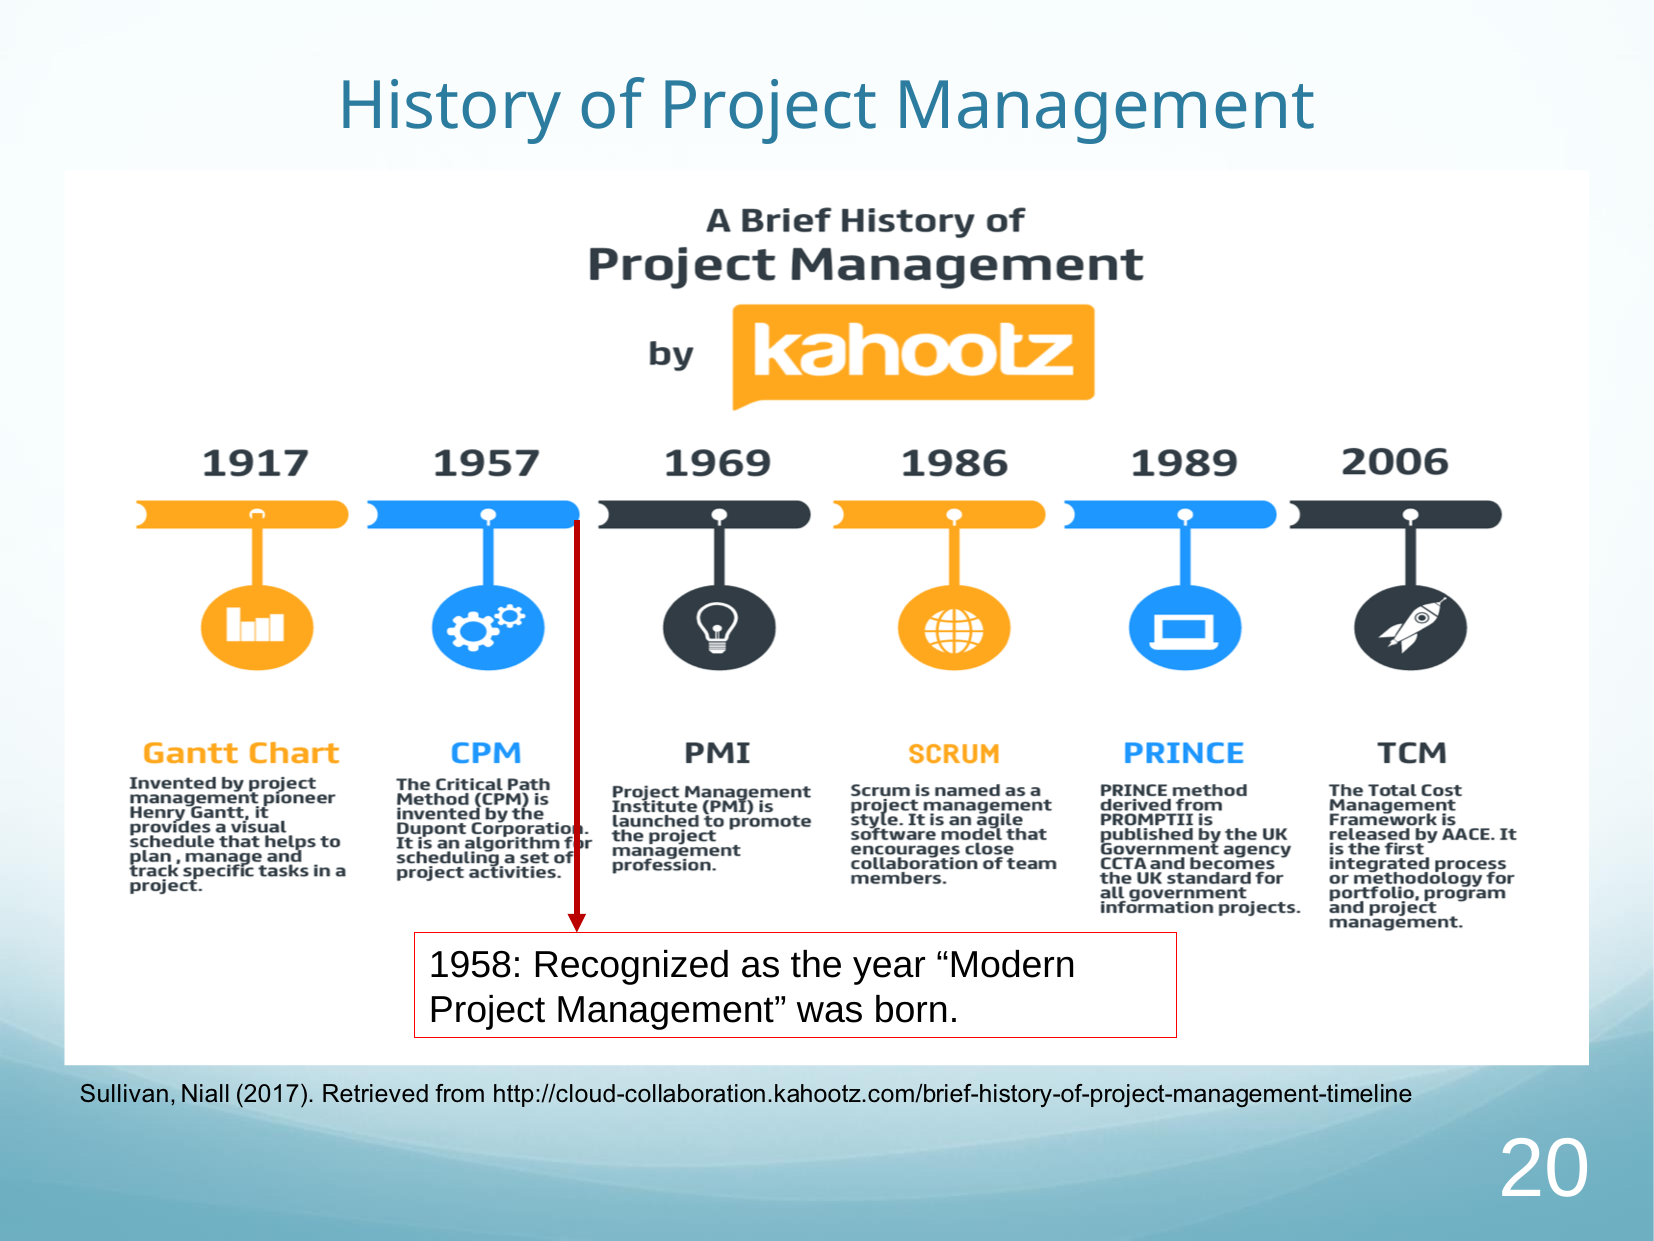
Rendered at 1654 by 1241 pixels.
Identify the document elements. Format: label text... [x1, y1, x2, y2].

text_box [413, 519, 1178, 1039]
title History of Project Management [0, 0, 1654, 151]
picture [0, 151, 1654, 1241]
slide_number 20 [1428, 1140, 1608, 1201]
